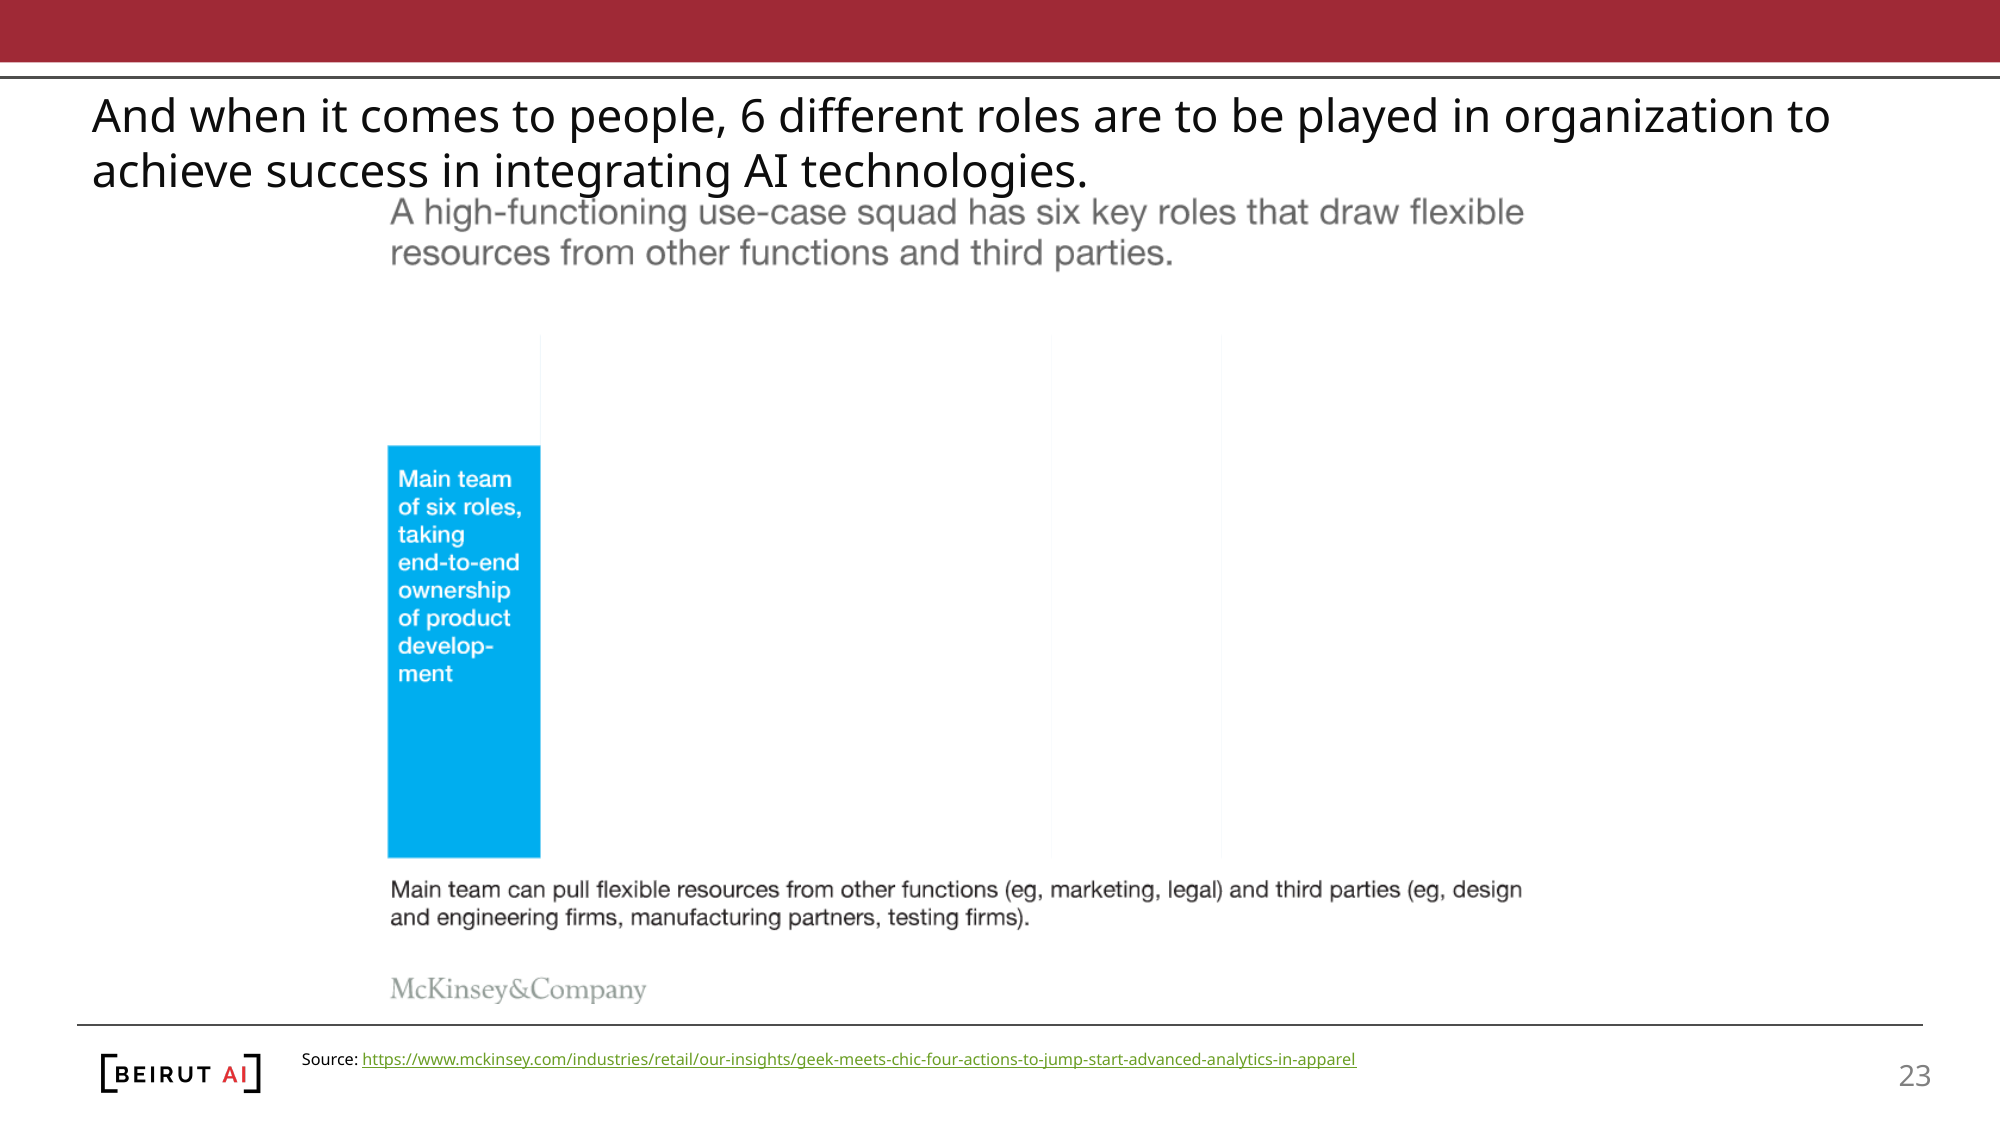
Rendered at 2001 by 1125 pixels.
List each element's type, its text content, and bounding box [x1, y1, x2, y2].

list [384, 194, 1578, 1004]
picture [43, 1005, 321, 1125]
list Source: https://www.mckinsey.com/industries/retail/our-insights/geek-meets-chic-four-actions-to-jump-start-advanced-analytics-in-apparel [286, 1041, 1399, 1096]
title And when it comes to people, 6 different roles are to be played in organization to achieve success in integrating AI technologies. [76, 79, 1924, 238]
